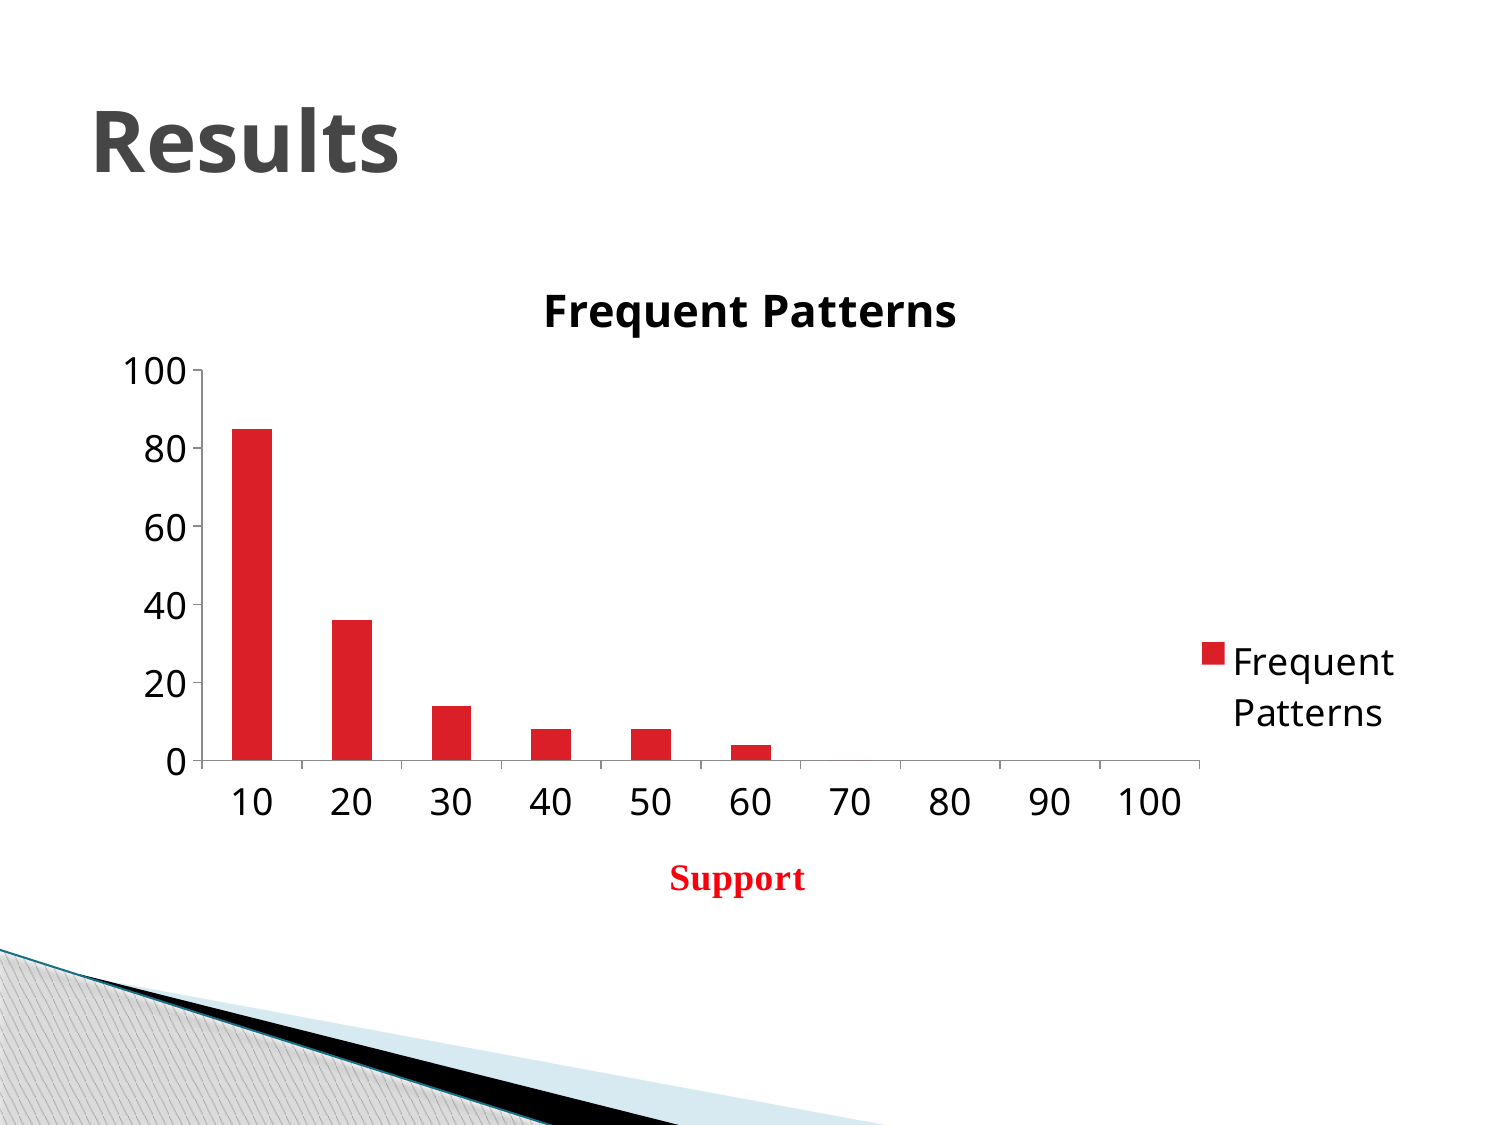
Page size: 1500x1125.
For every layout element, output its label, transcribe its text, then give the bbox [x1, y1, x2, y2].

chart [74, 242, 1426, 986]
title Results [75, 45, 1425, 233]
